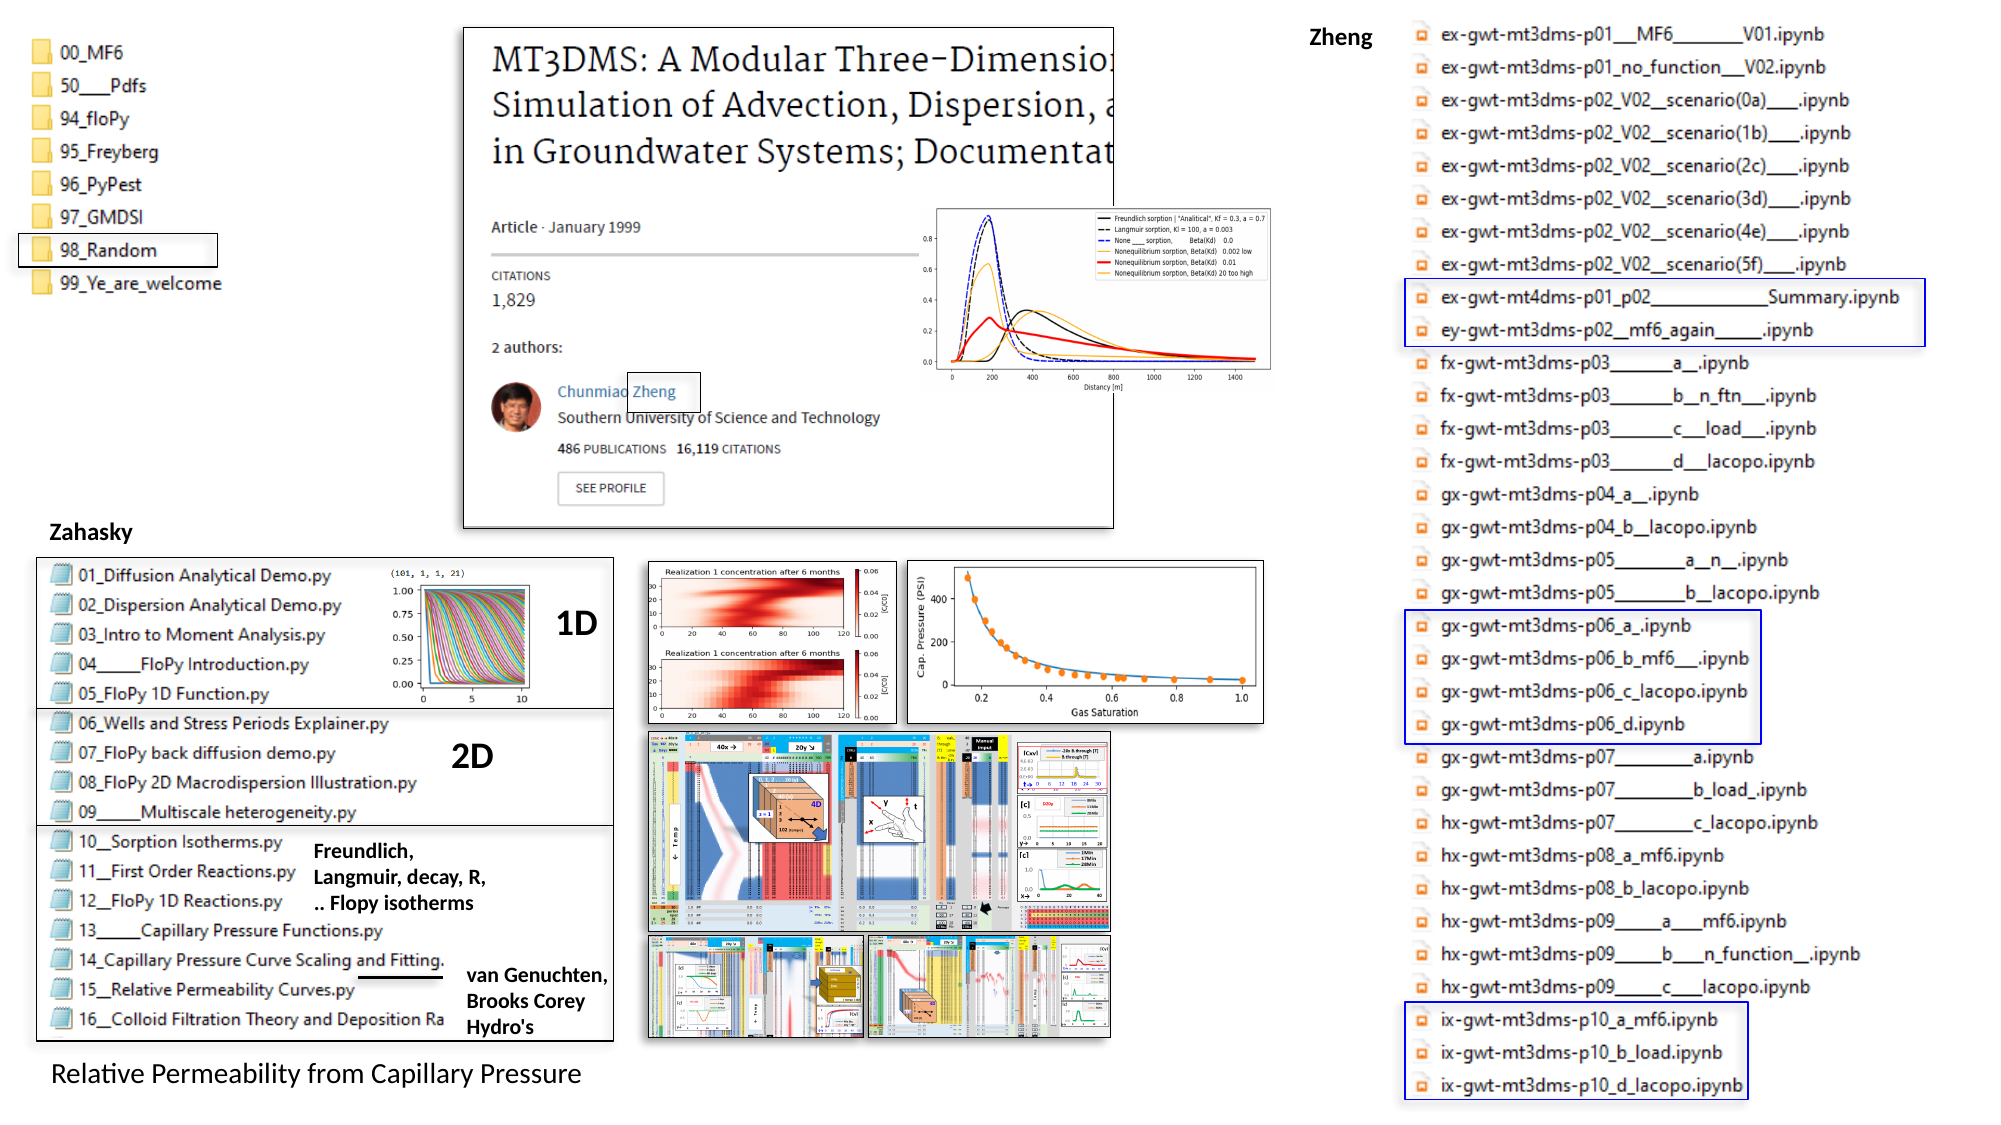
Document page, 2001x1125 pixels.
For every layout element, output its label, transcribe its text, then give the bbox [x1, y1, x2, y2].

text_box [648, 731, 1111, 1038]
picture [463, 27, 1276, 529]
picture [26, 33, 239, 301]
picture [907, 560, 1264, 724]
text_box Zheng [1292, 12, 1390, 58]
text_box Zahasky [32, 507, 150, 553]
text_box [18, 233, 26, 267]
picture [648, 561, 897, 724]
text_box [1404, 19, 1925, 1106]
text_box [36, 557, 641, 1098]
